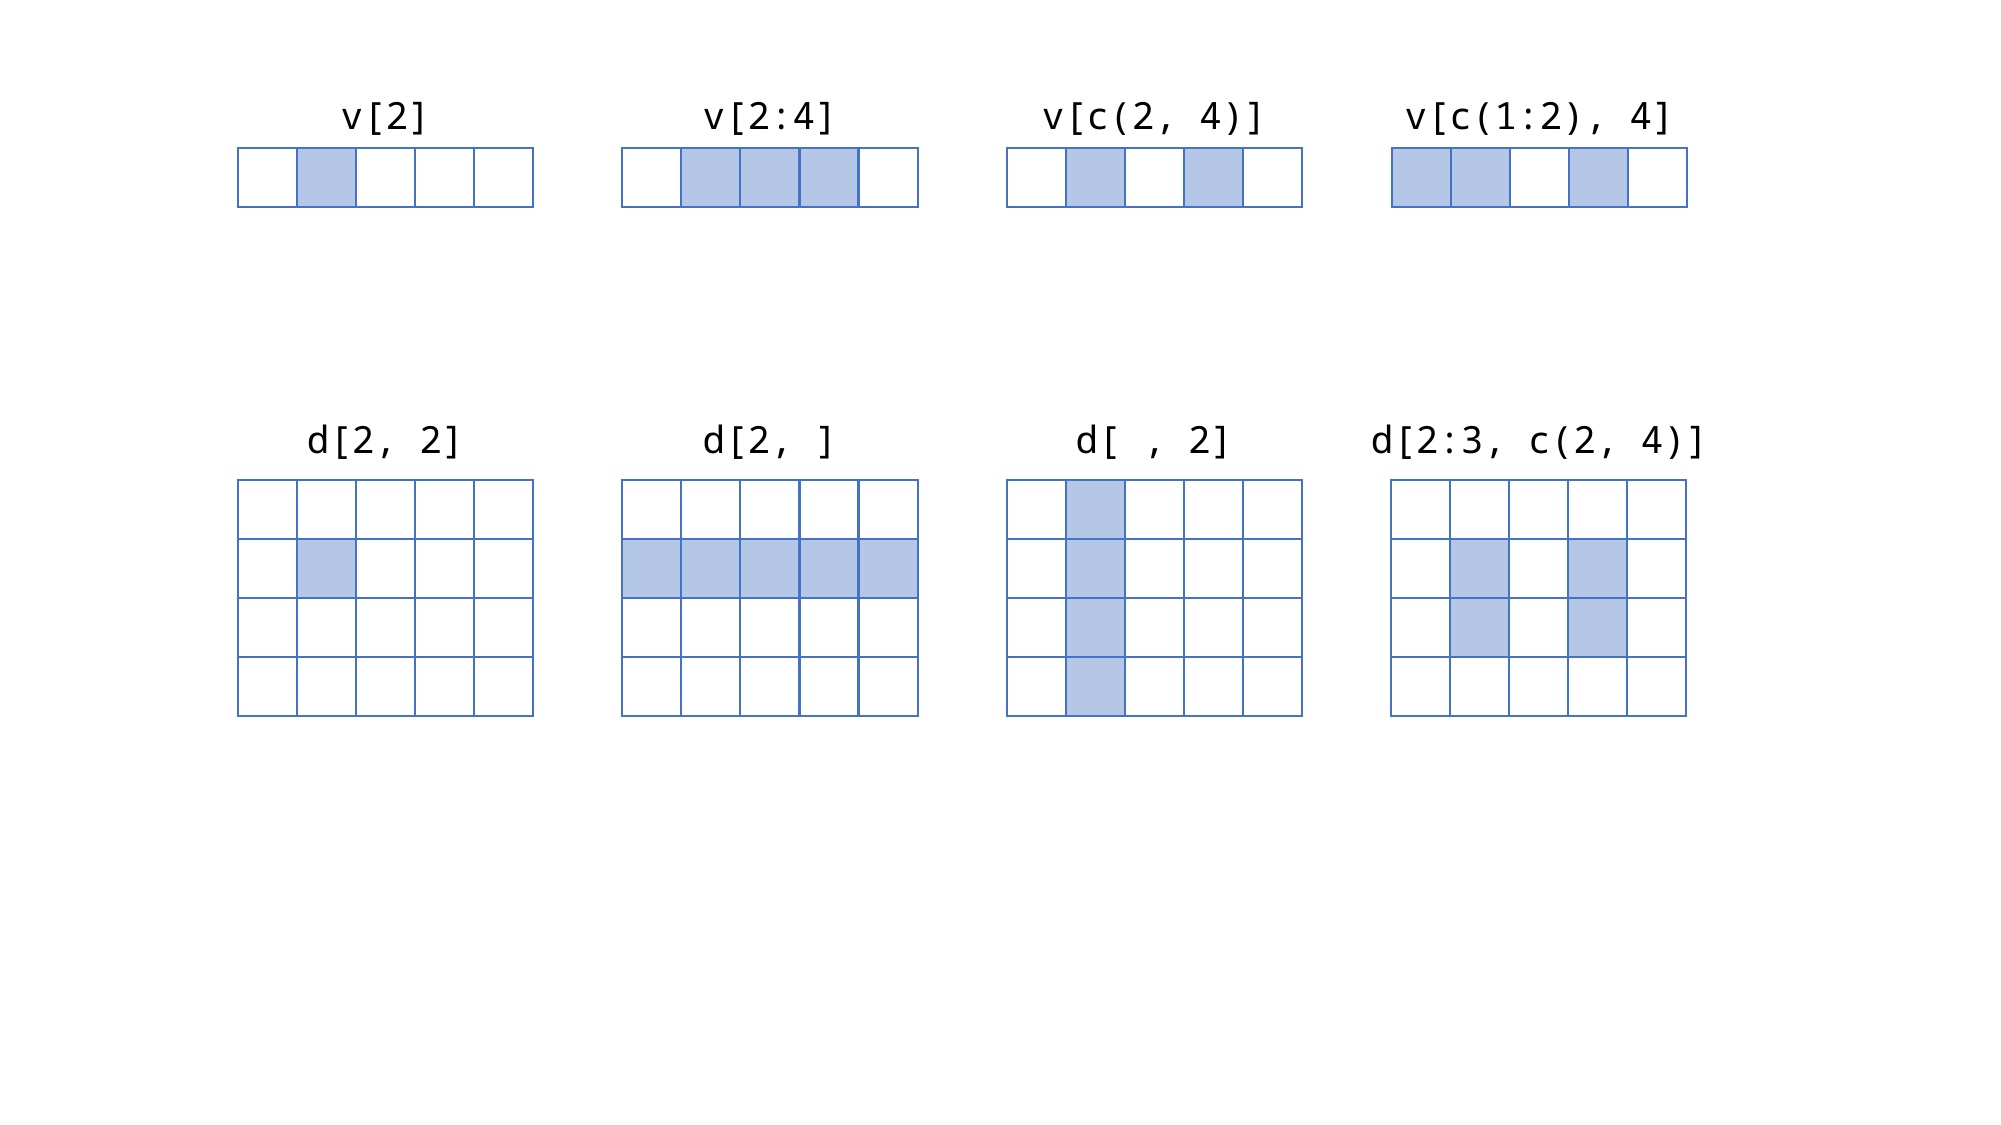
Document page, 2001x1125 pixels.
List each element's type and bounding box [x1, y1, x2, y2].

text_box [237, 84, 1815, 208]
text_box [237, 408, 1746, 716]
